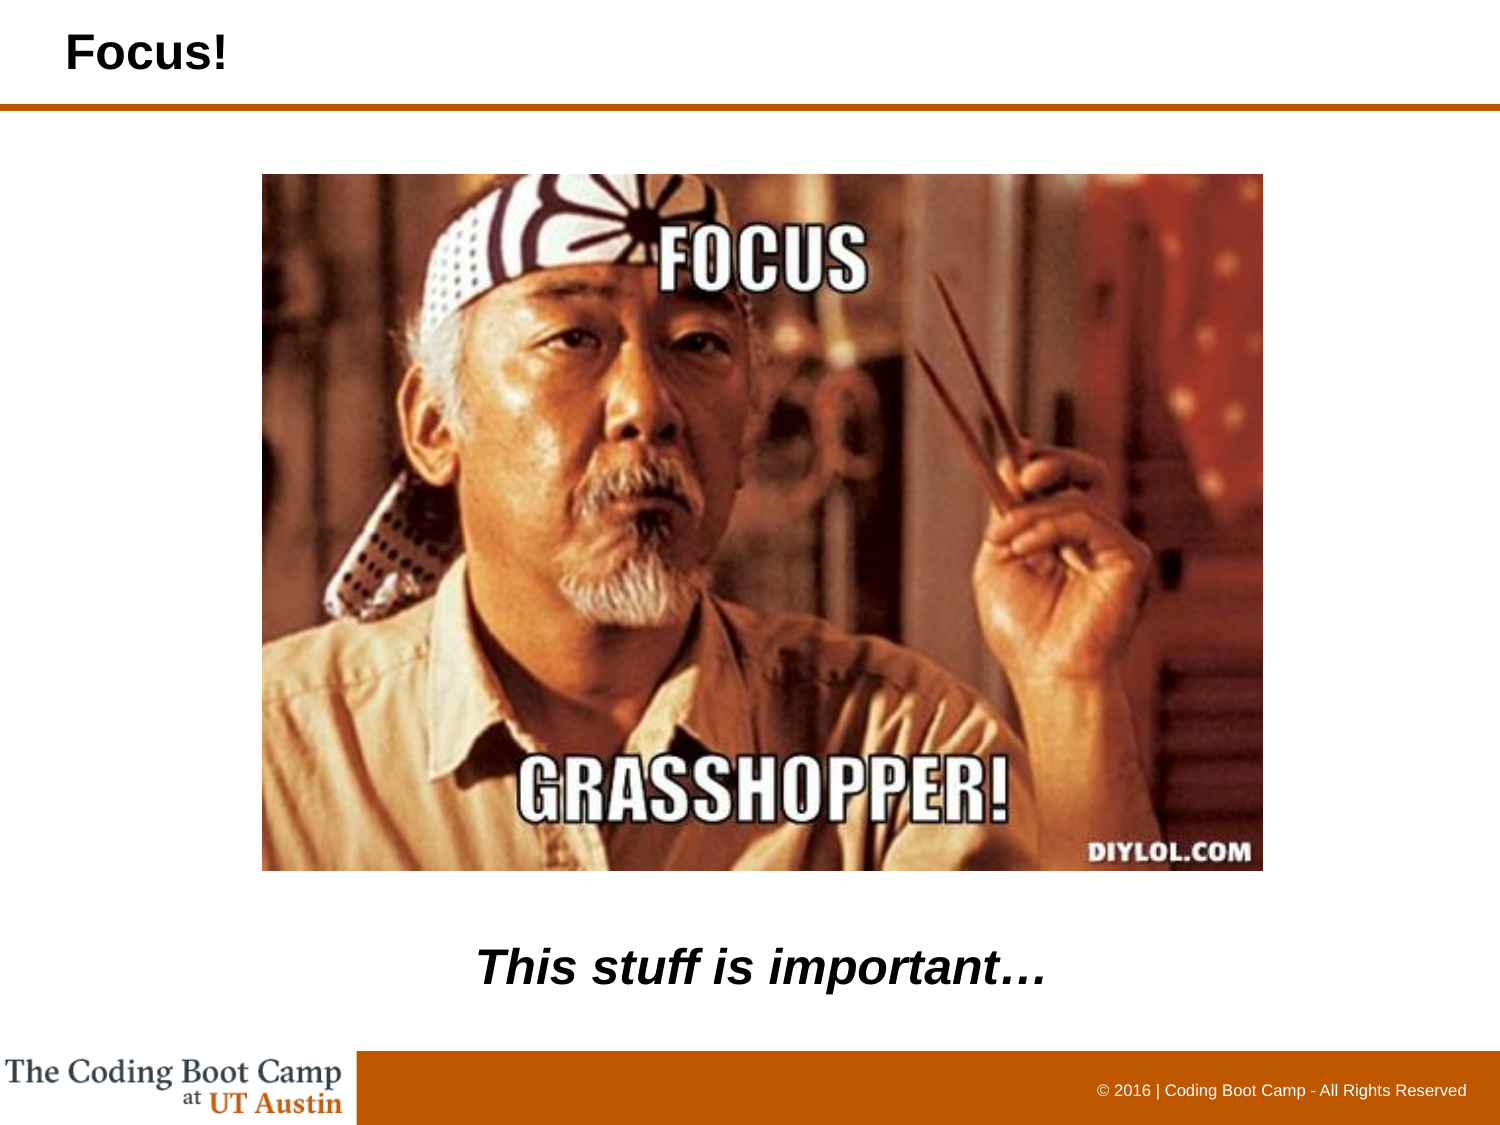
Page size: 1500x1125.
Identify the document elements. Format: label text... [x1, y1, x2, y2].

title Focus! [50, 0, 948, 108]
picture [262, 174, 1263, 872]
text_box This stuff is important… [460, 927, 1065, 1002]
picture [0, 1050, 357, 1125]
